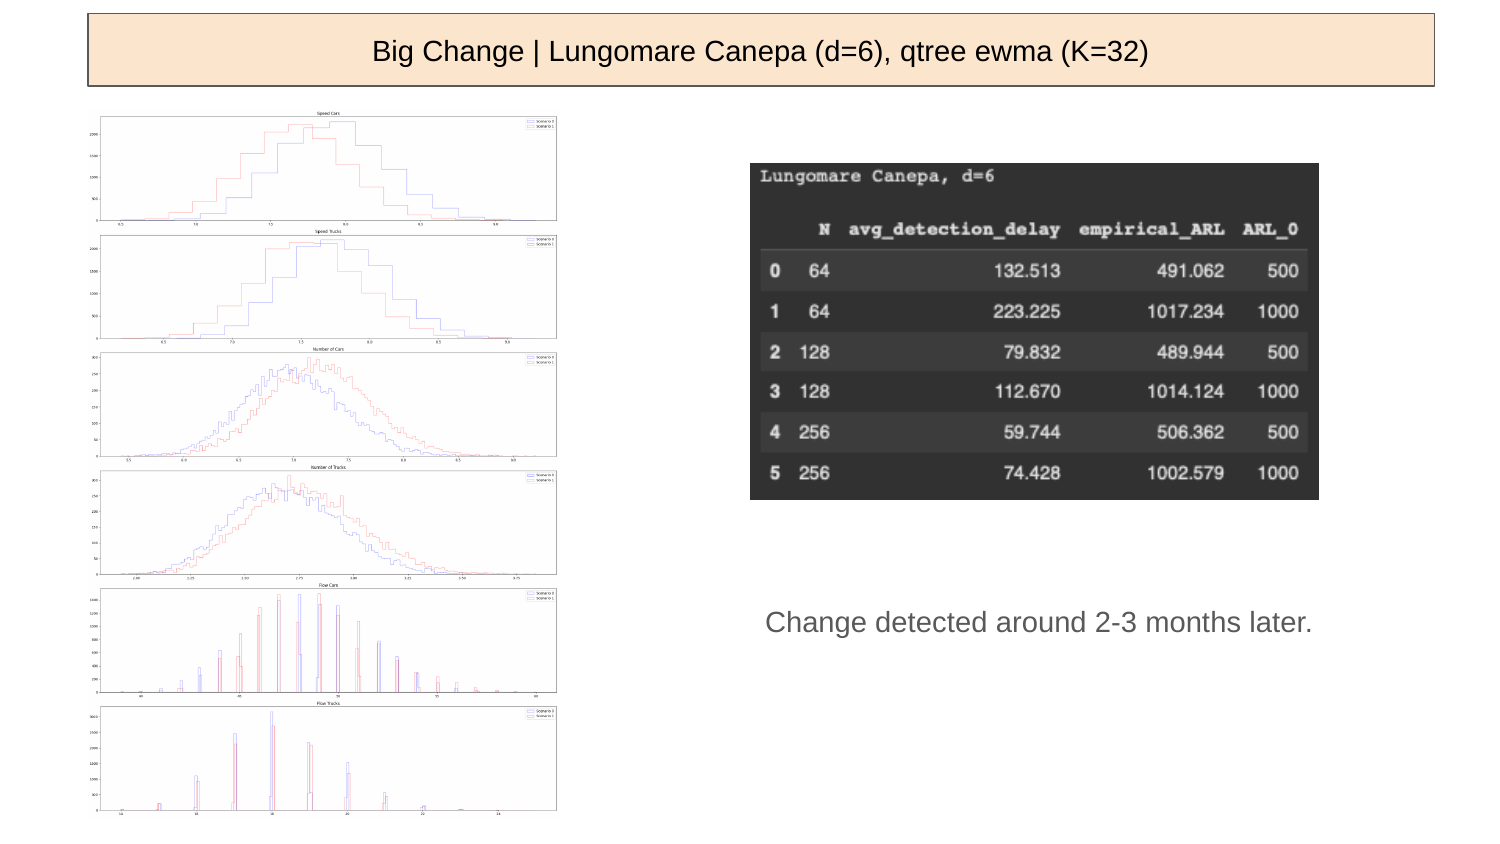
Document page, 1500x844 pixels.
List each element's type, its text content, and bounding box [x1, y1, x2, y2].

text_box Big Change | Lungomare Canepa (d=6), qtree ewma (K=32) [87, 13, 1435, 86]
text_box Change detected around 2-3 months later. [749, 588, 1352, 683]
picture [87, 109, 560, 819]
picture [749, 163, 1319, 500]
